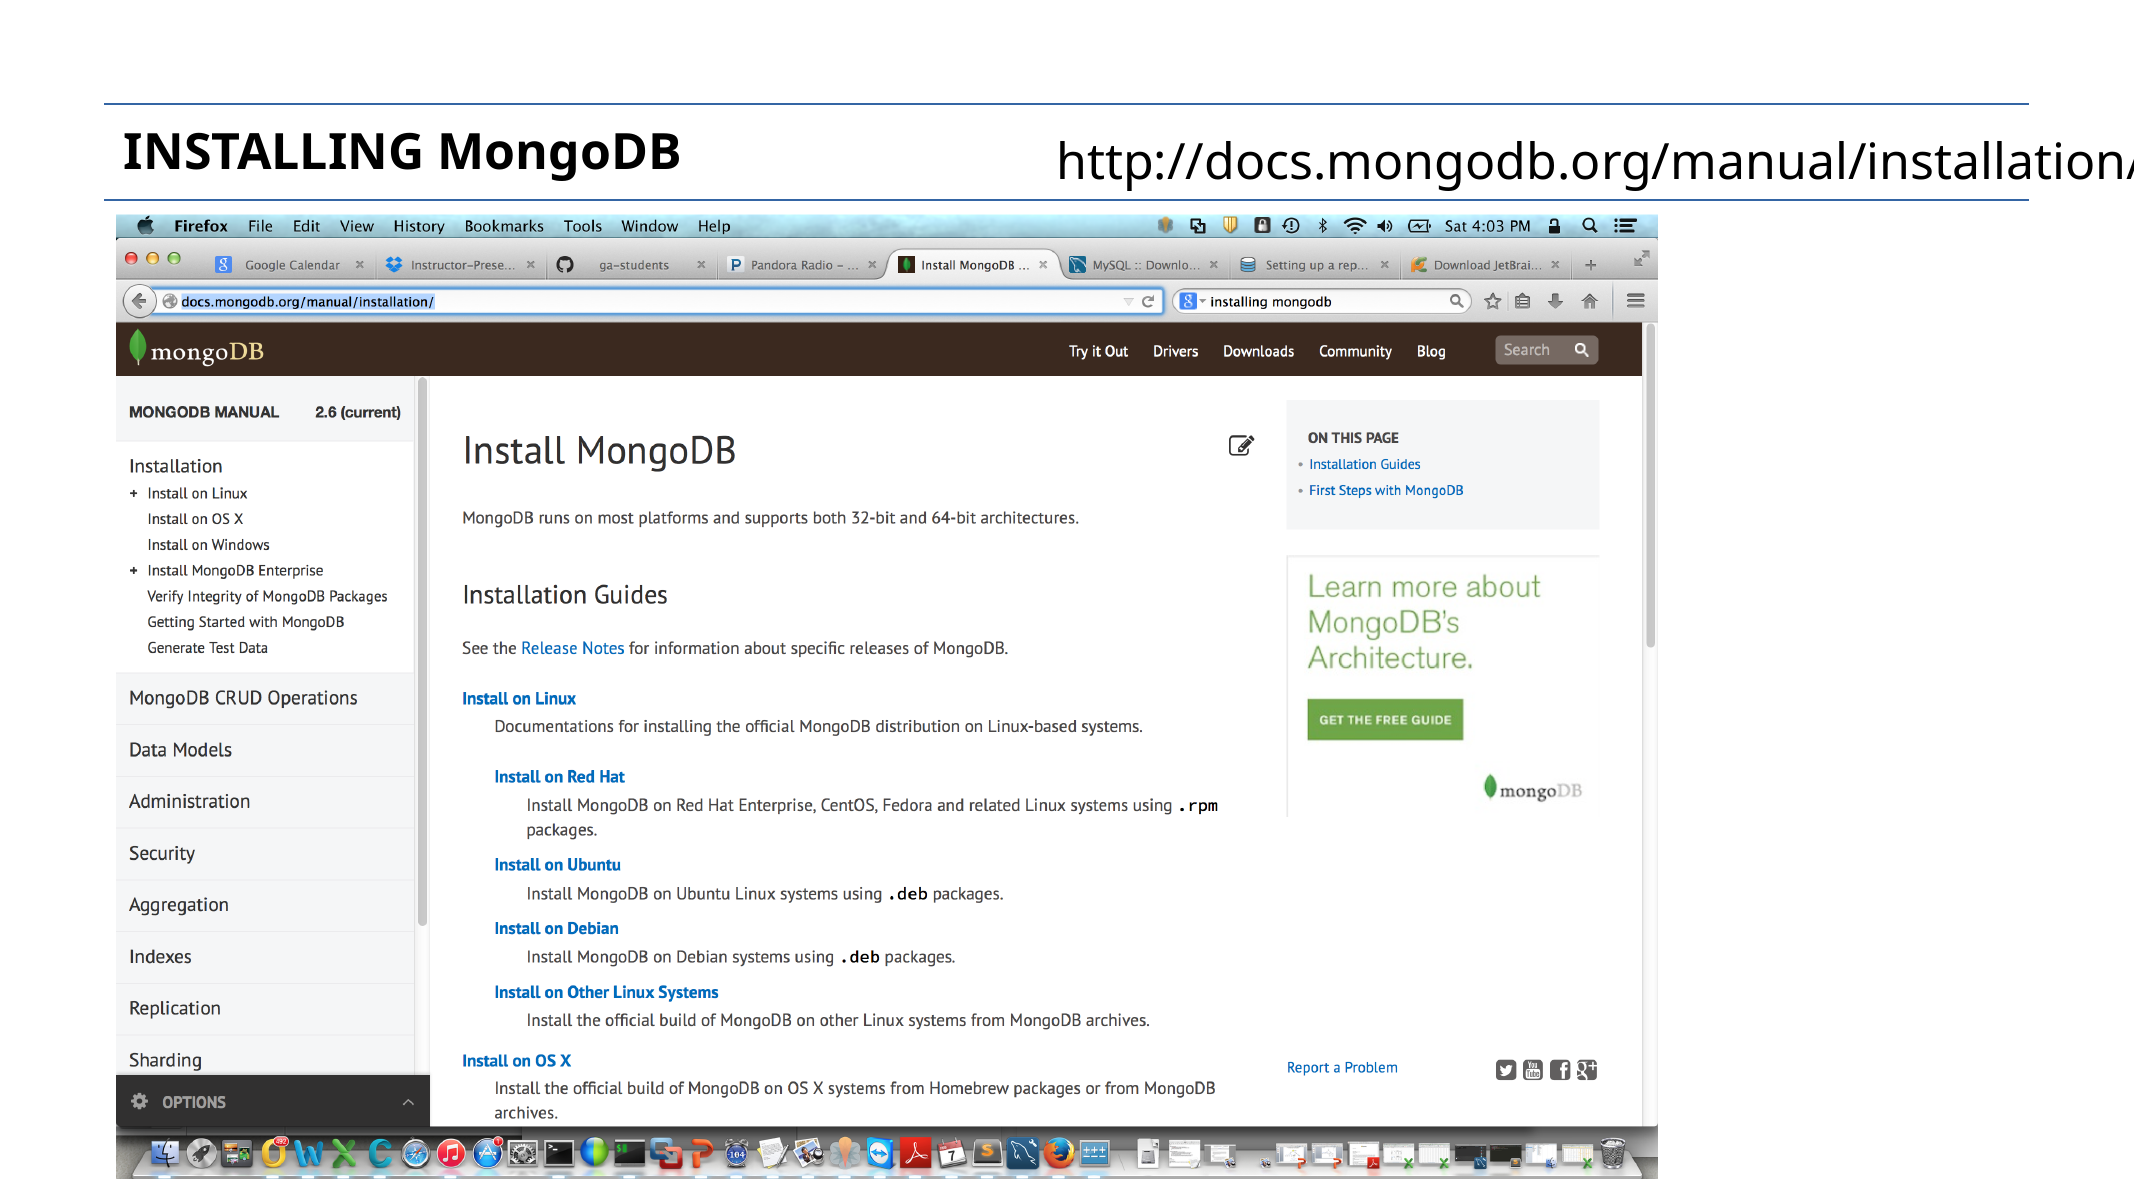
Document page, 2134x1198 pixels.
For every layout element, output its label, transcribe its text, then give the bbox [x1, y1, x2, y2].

picture [116, 214, 1659, 1179]
text_box INSTALLING MongoDB [115, 111, 691, 188]
text_box http://docs.mongodb.org/manual/installation/ [1047, 121, 2134, 198]
